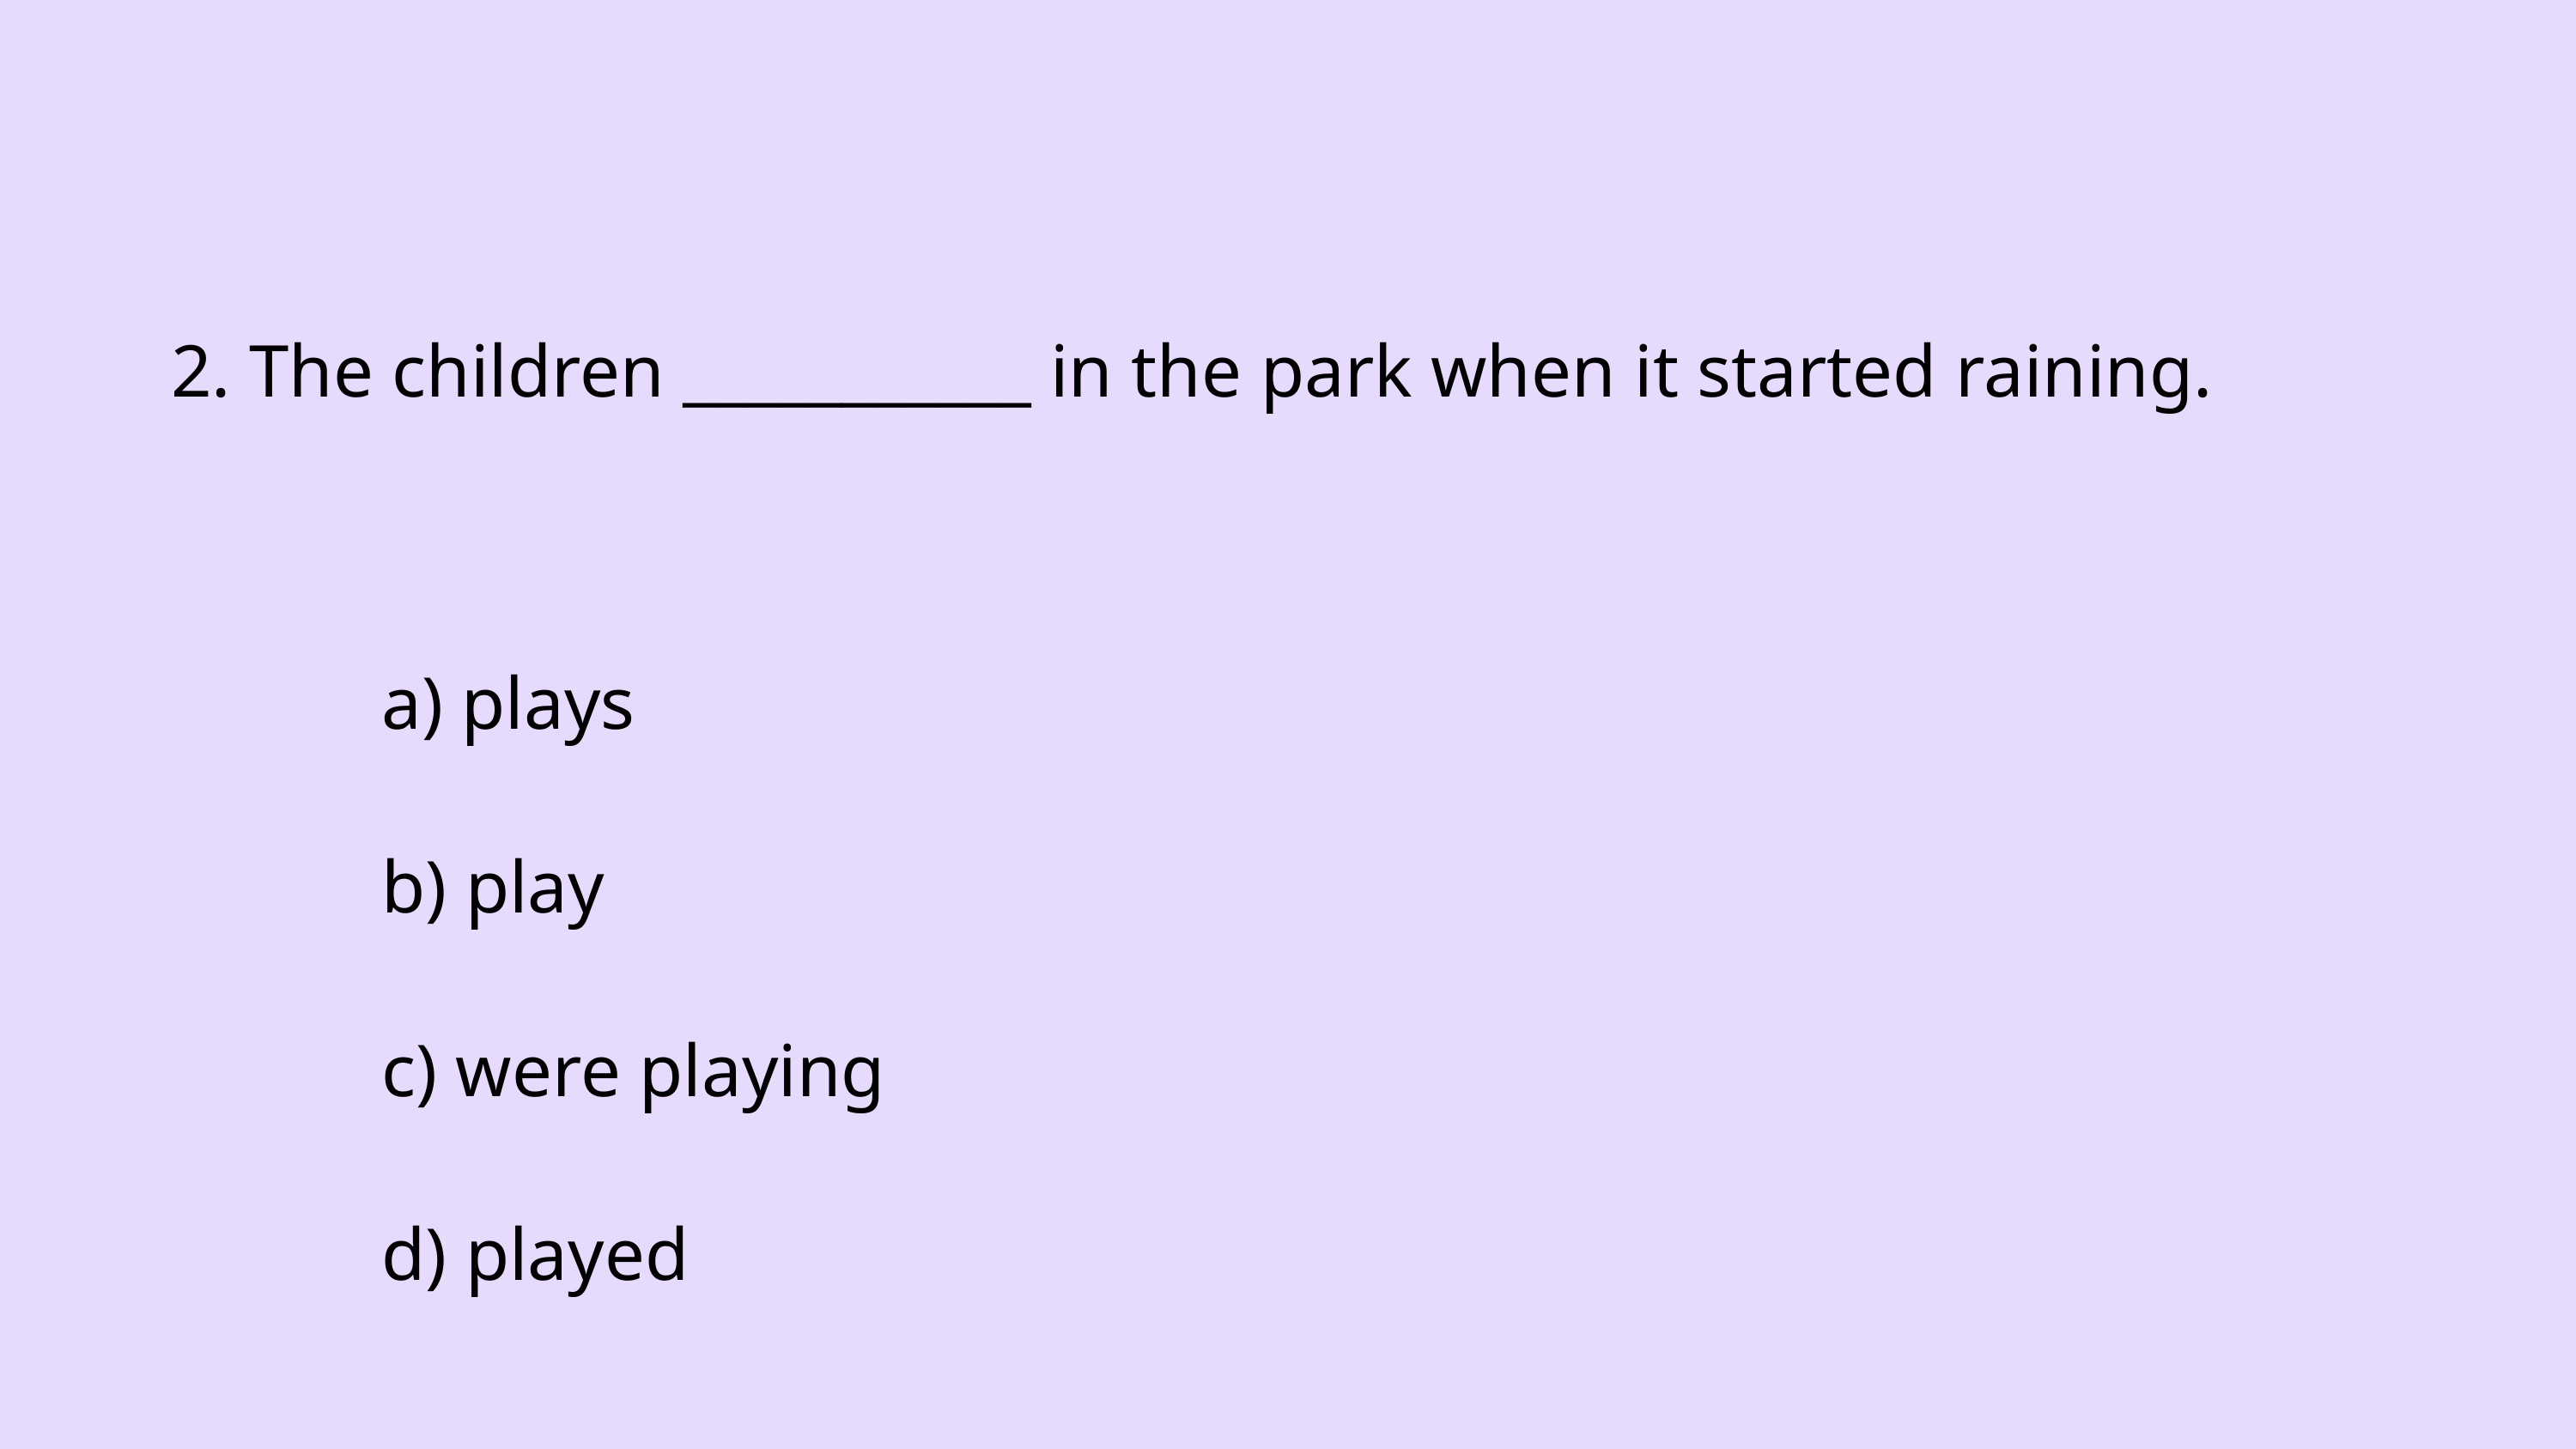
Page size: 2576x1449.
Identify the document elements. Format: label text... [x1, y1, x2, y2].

text_box 2. The children ___________ in the park when it started raining. [171, 319, 2405, 411]
text_box a) plays b) play c) were playing d) played [381, 652, 1329, 1294]
